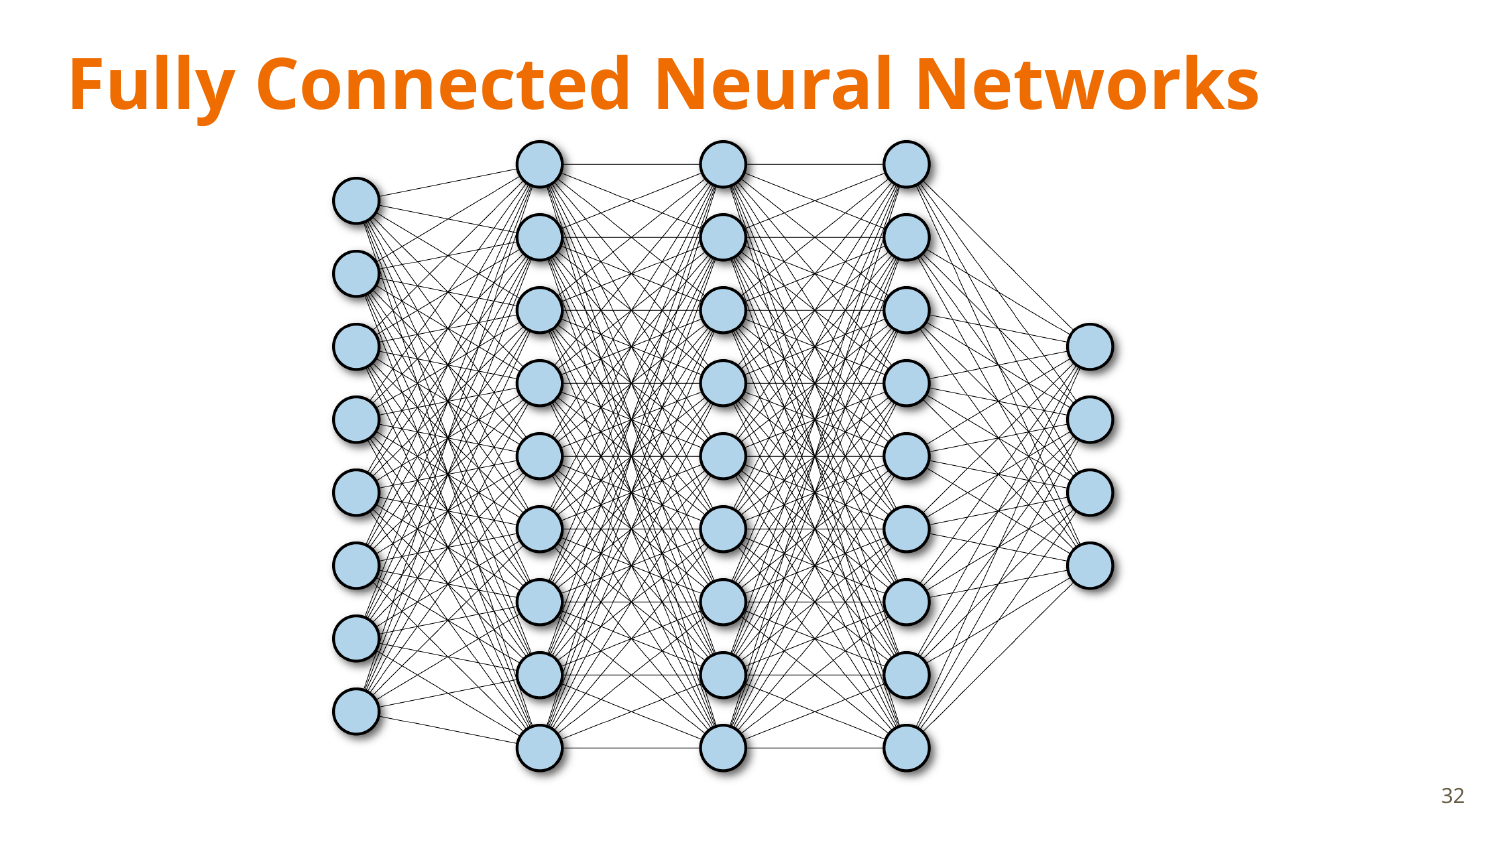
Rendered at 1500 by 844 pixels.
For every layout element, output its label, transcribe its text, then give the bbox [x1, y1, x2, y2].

title Fully Connected Neural Networks [51, 23, 1449, 140]
picture [324, 132, 1131, 788]
slide_number 32 [1389, 764, 1480, 830]
